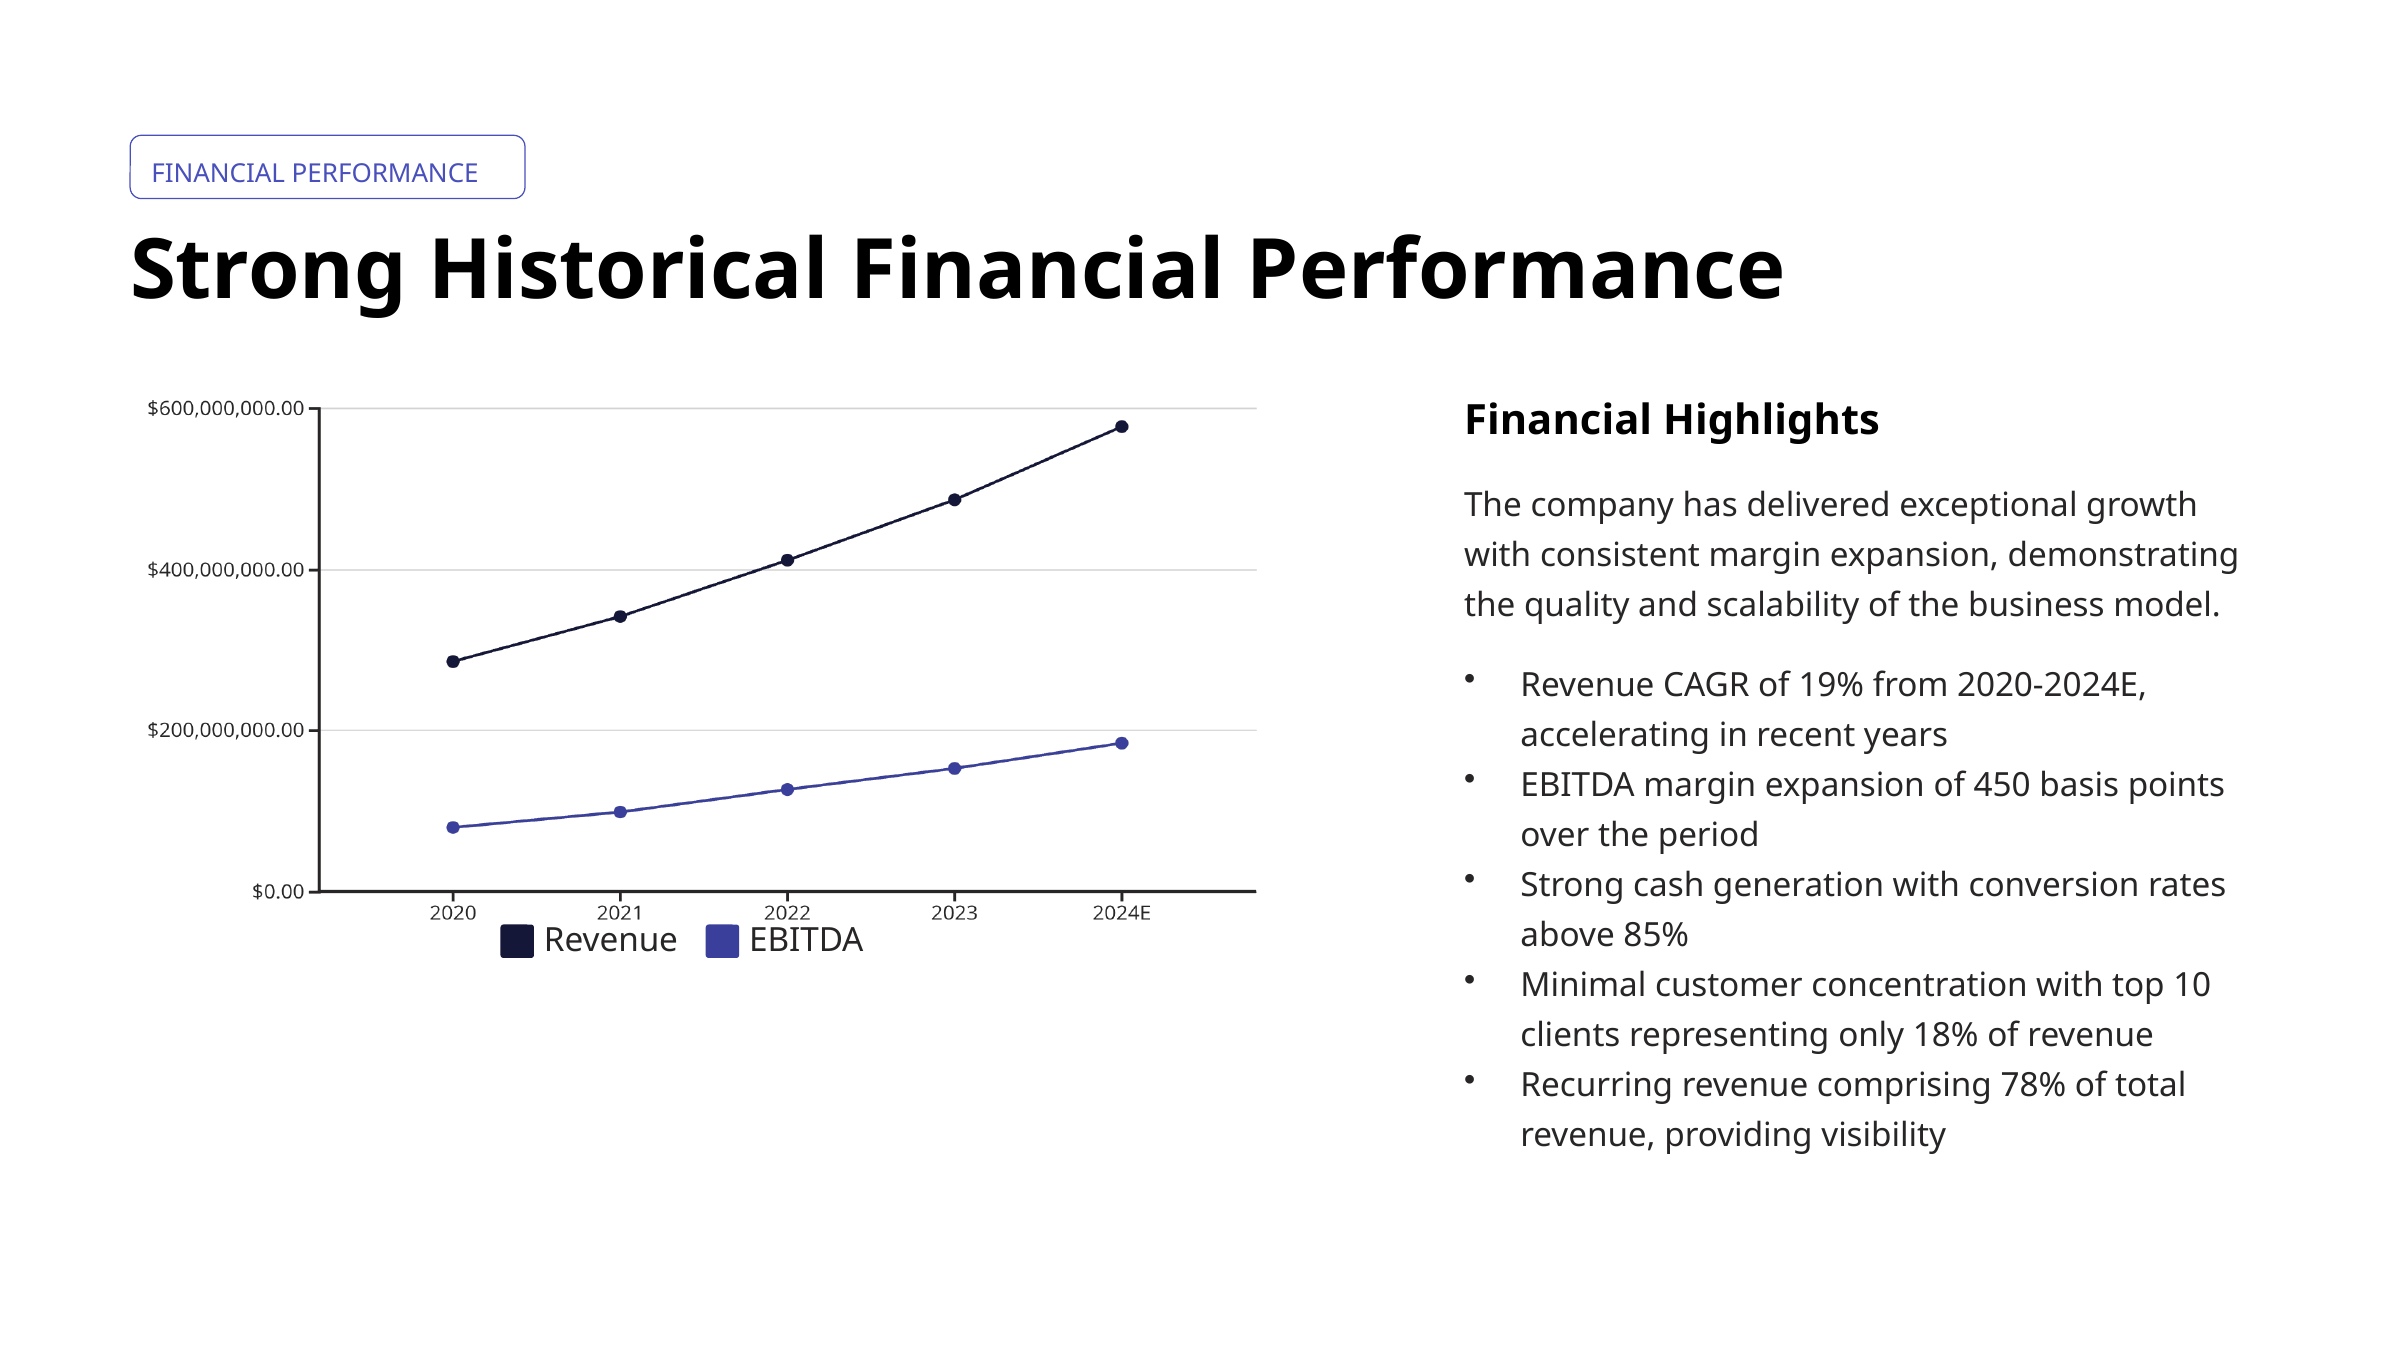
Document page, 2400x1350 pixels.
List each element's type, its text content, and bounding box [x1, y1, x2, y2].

picture [130, 394, 1257, 925]
text_box [705, 925, 740, 958]
text_box Revenue [543, 925, 681, 958]
text_box FINANCIAL PERFORMANCE [151, 146, 504, 188]
text_box Revenue CAGR of 19% from 2020-2024E, accelerating in recent years EBITDA margin expansion of 450 basis points over the period Strong cash generation with conversion rates above 85% Minimal customer concentration with top 10 clients representing only 18% of revenue Recurring revenue comprising 78% of total revenue, providing visibility [1464, 652, 2271, 1162]
text_box Financial Highlights [1464, 390, 1883, 443]
text_box [500, 925, 534, 958]
text_box EBITDA [749, 925, 868, 958]
text_box Strong Historical Financial Performance [130, 210, 1757, 316]
text_box The company has delivered exceptional growth with consistent margin expansion, demonstrating the quality and scalability of the business model. [1464, 473, 2271, 626]
text_box [130, 135, 526, 199]
